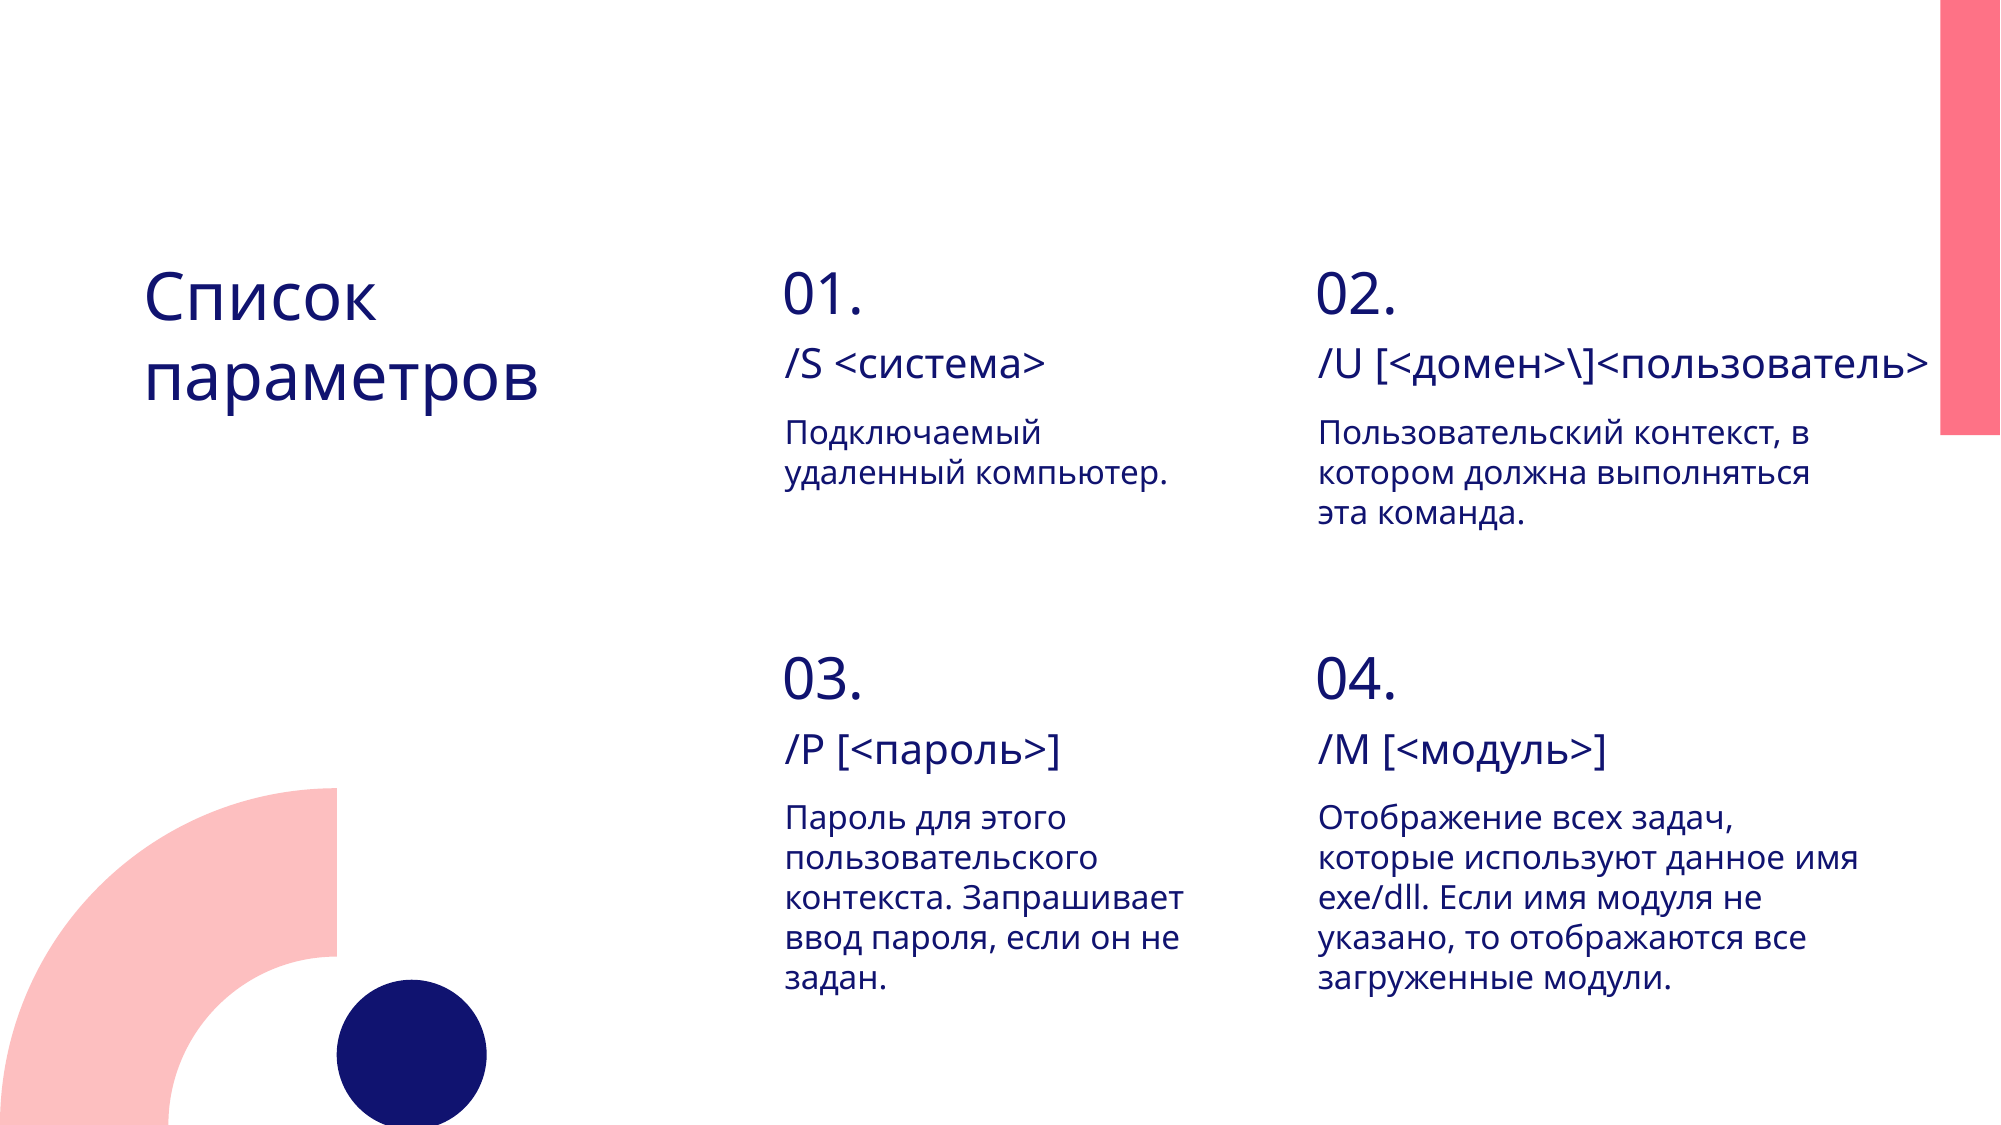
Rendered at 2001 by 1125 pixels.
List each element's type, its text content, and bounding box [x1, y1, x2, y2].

text_box /P [<пароль>] [769, 715, 1229, 780]
text_box 02. [1301, 248, 1760, 334]
text_box Пользовательский контекст, в котором должна выполняться эта команда. [1303, 403, 1884, 539]
text_box /M [<модуль>] [1303, 715, 1762, 780]
text_box Пароль для этого пользовательского контекста. Запрашивает ввод пароля, если он не задан. [769, 788, 1229, 1004]
text_box 04. [1301, 634, 1760, 719]
text_box Подключаемый удаленный компьютер. [769, 403, 1229, 499]
text_box /U [<домен>\]<пользователь> [1303, 329, 1962, 395]
text_box 03. [767, 634, 1227, 719]
text_box /S <система> [769, 329, 1229, 395]
text_box 01. [767, 248, 1227, 334]
text_box Отображение всех задач, которые используют данное имя exe/dll. Если имя модуля не указано, то отображаются все загруженные модули. [1303, 788, 1884, 1004]
text_box Список параметров [128, 246, 747, 422]
